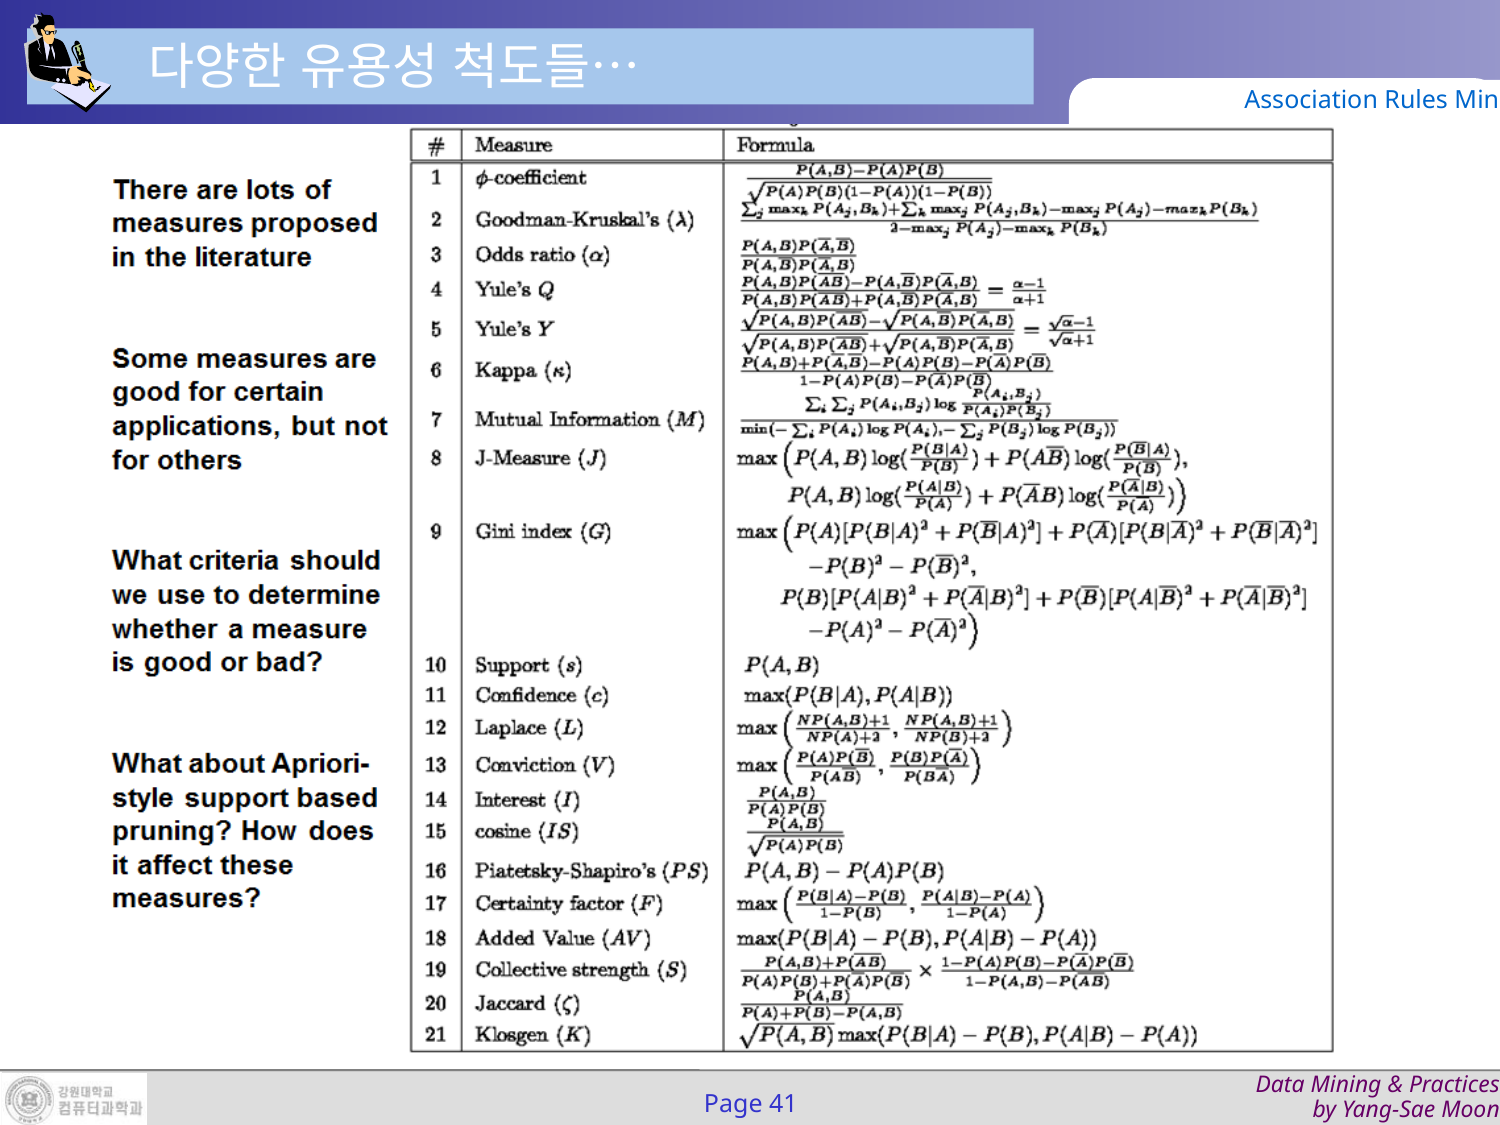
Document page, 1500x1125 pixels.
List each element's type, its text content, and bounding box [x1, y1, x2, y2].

slide_number Page 41 [682, 1079, 819, 1124]
text_box Association Rules Mining [1142, 78, 1500, 120]
picture [94, 124, 1344, 1064]
text_box 다양한 유용성 척도들… [133, 26, 1069, 102]
picture [2, 1073, 147, 1125]
